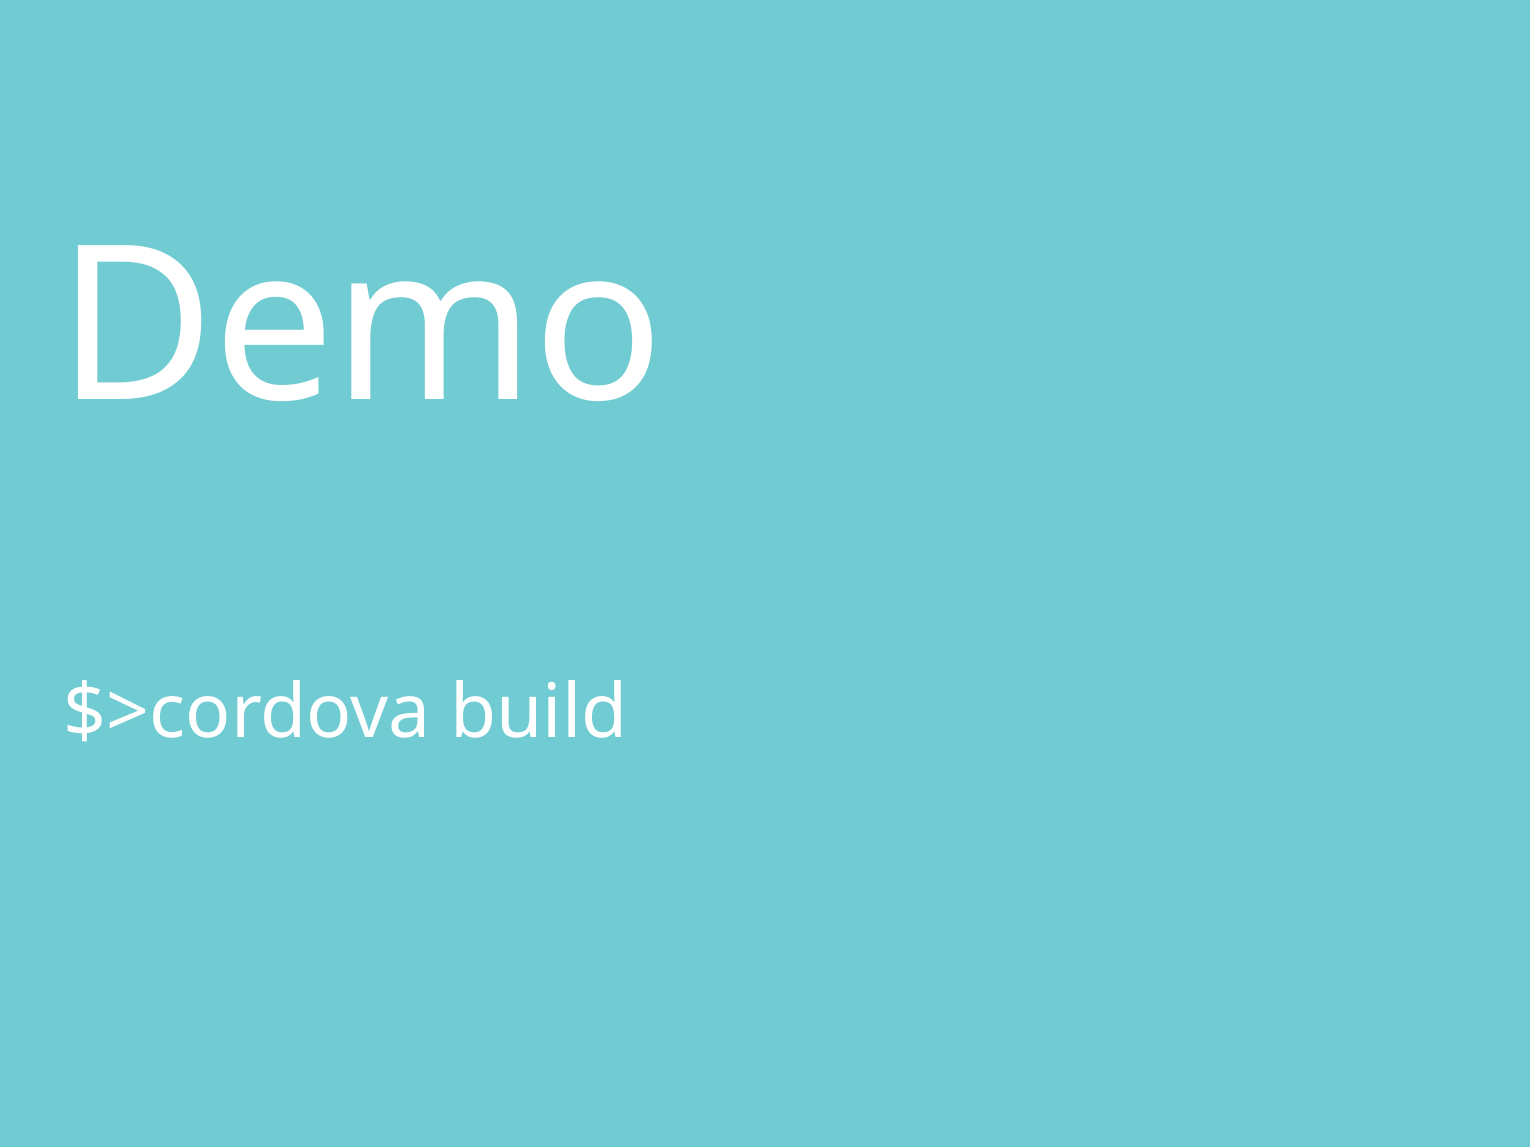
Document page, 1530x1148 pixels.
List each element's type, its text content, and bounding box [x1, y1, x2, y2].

list $>cordova build [33, 648, 1272, 949]
title Demo [33, 198, 1271, 648]
